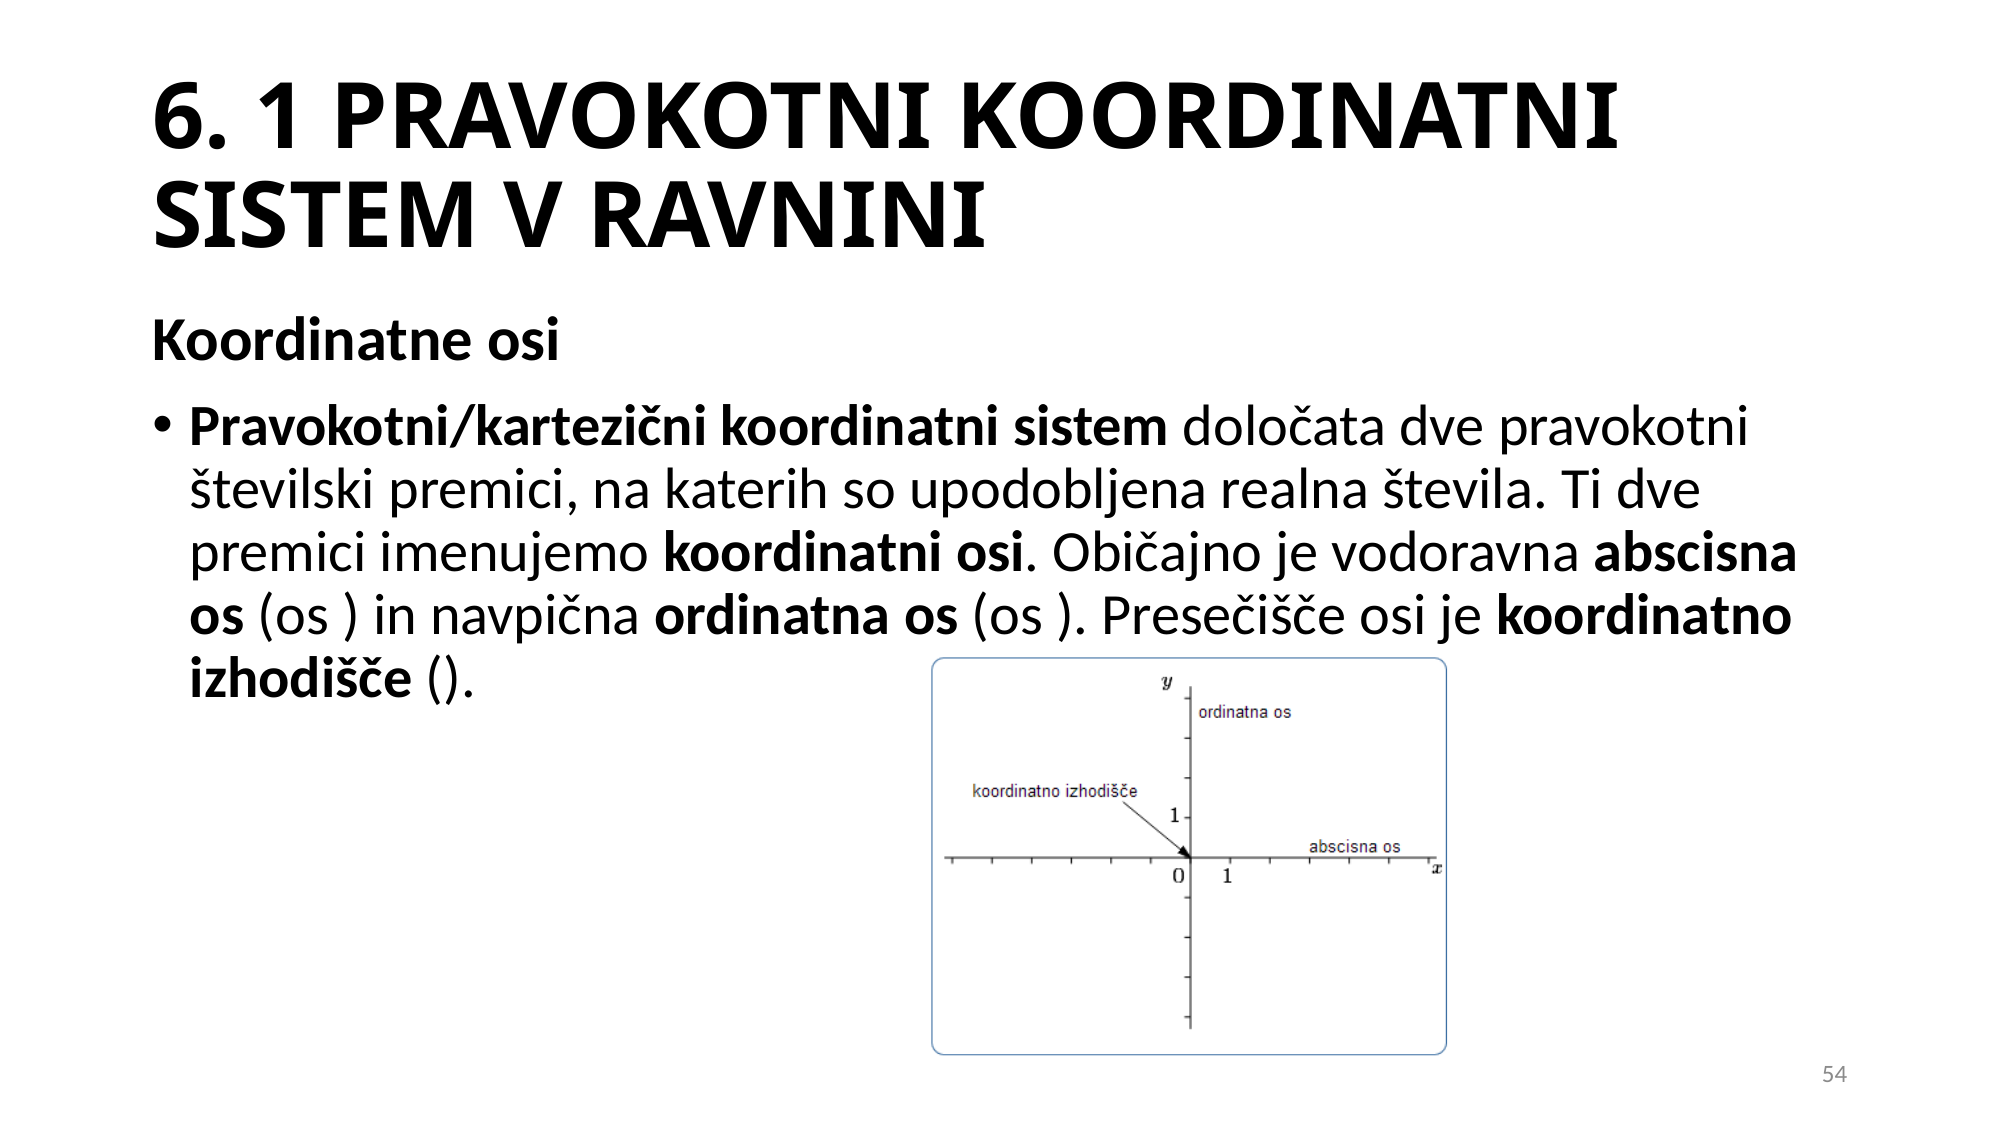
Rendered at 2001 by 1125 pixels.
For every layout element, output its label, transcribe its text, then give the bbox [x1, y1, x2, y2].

picture [929, 656, 1450, 1057]
title 6. 1 PRAVOKOTNI KOORDINATNI SISTEM V RAVNINI [137, 59, 1863, 278]
slide_number 54 [1412, 1042, 1863, 1103]
